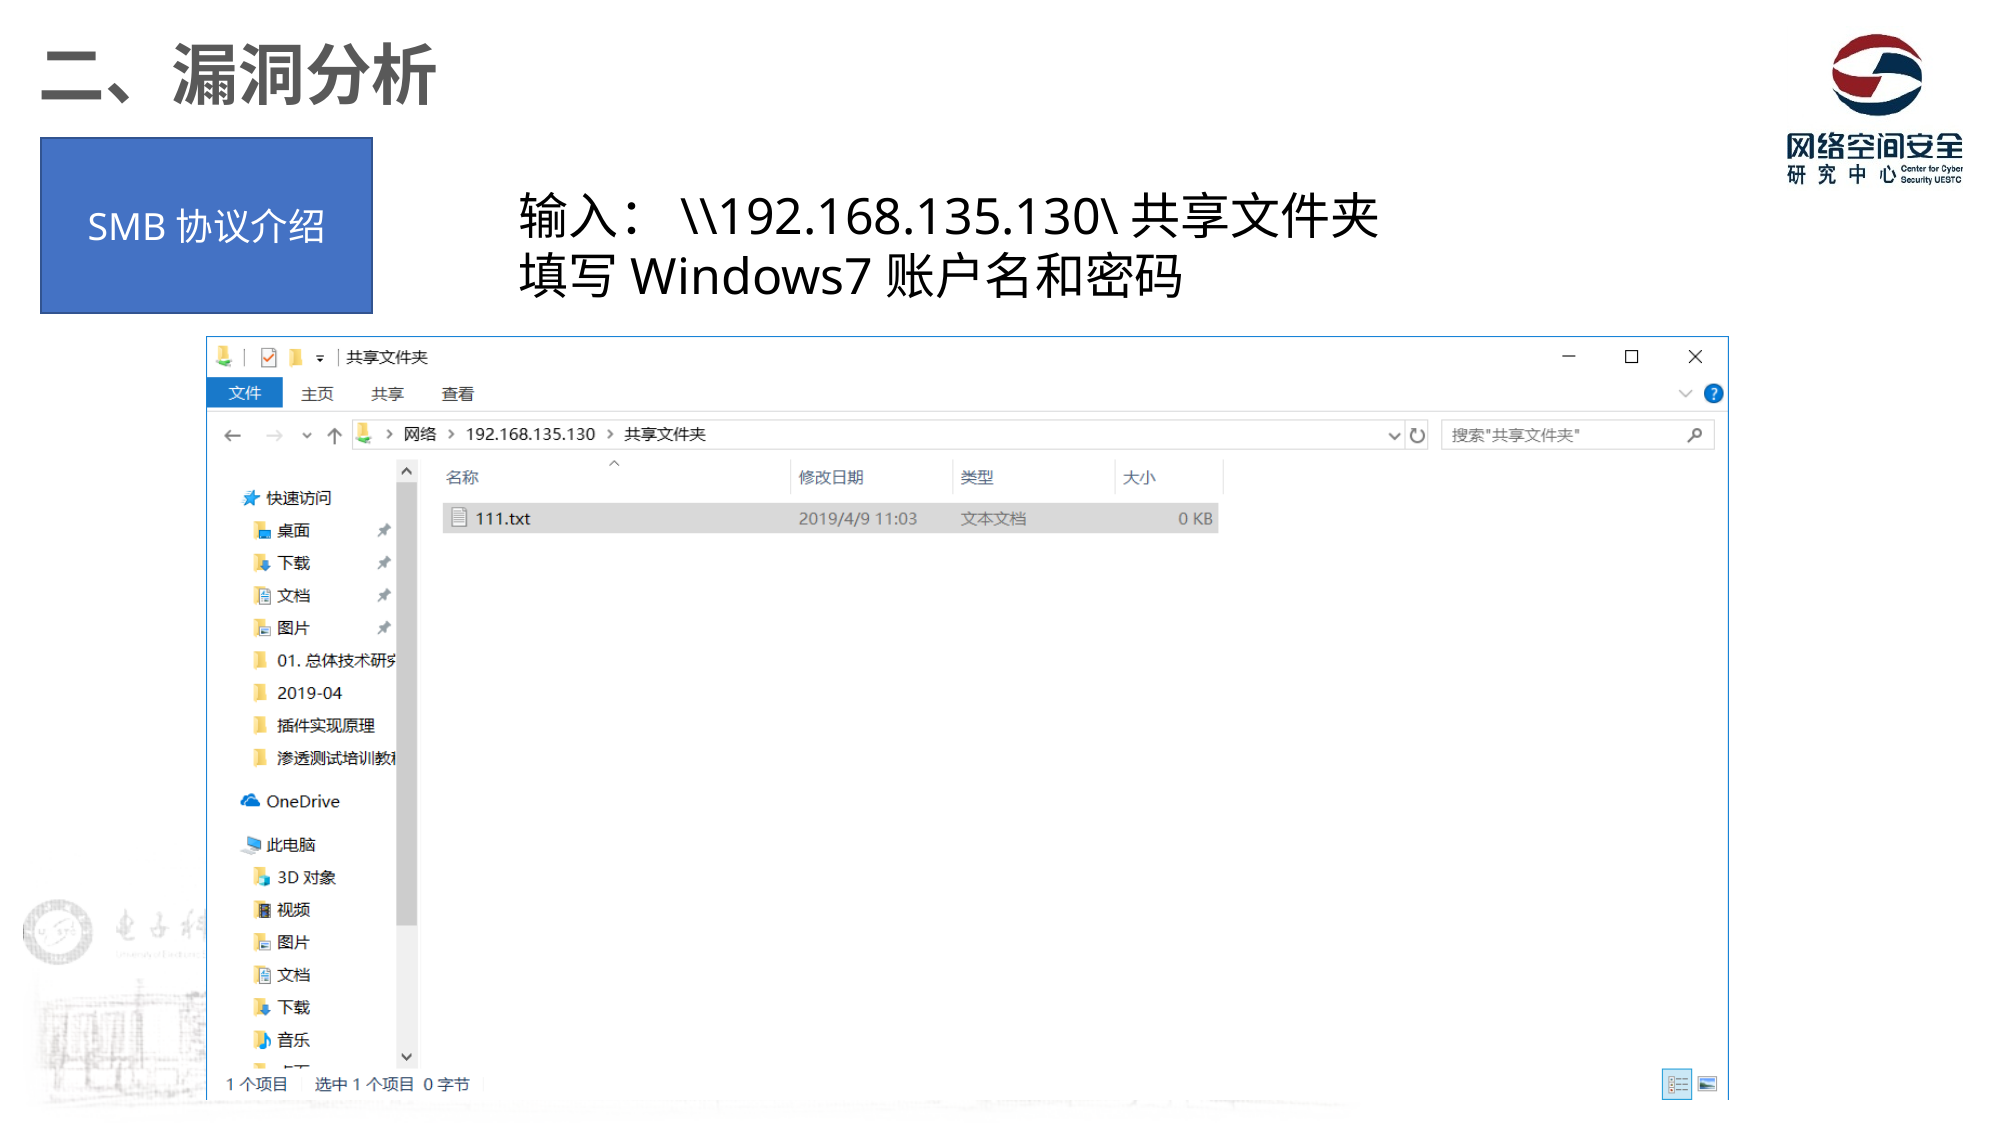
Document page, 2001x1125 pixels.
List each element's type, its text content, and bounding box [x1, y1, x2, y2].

text_box 二、漏洞分析 [23, 25, 1678, 121]
text_box 输入：\\192.168.135.130\共享文件夹 填写Windows7账户名和密码 [504, 176, 1858, 312]
text_box SMB协议介绍 [40, 137, 373, 314]
picture [206, 336, 1729, 1100]
picture [1787, 26, 1963, 191]
